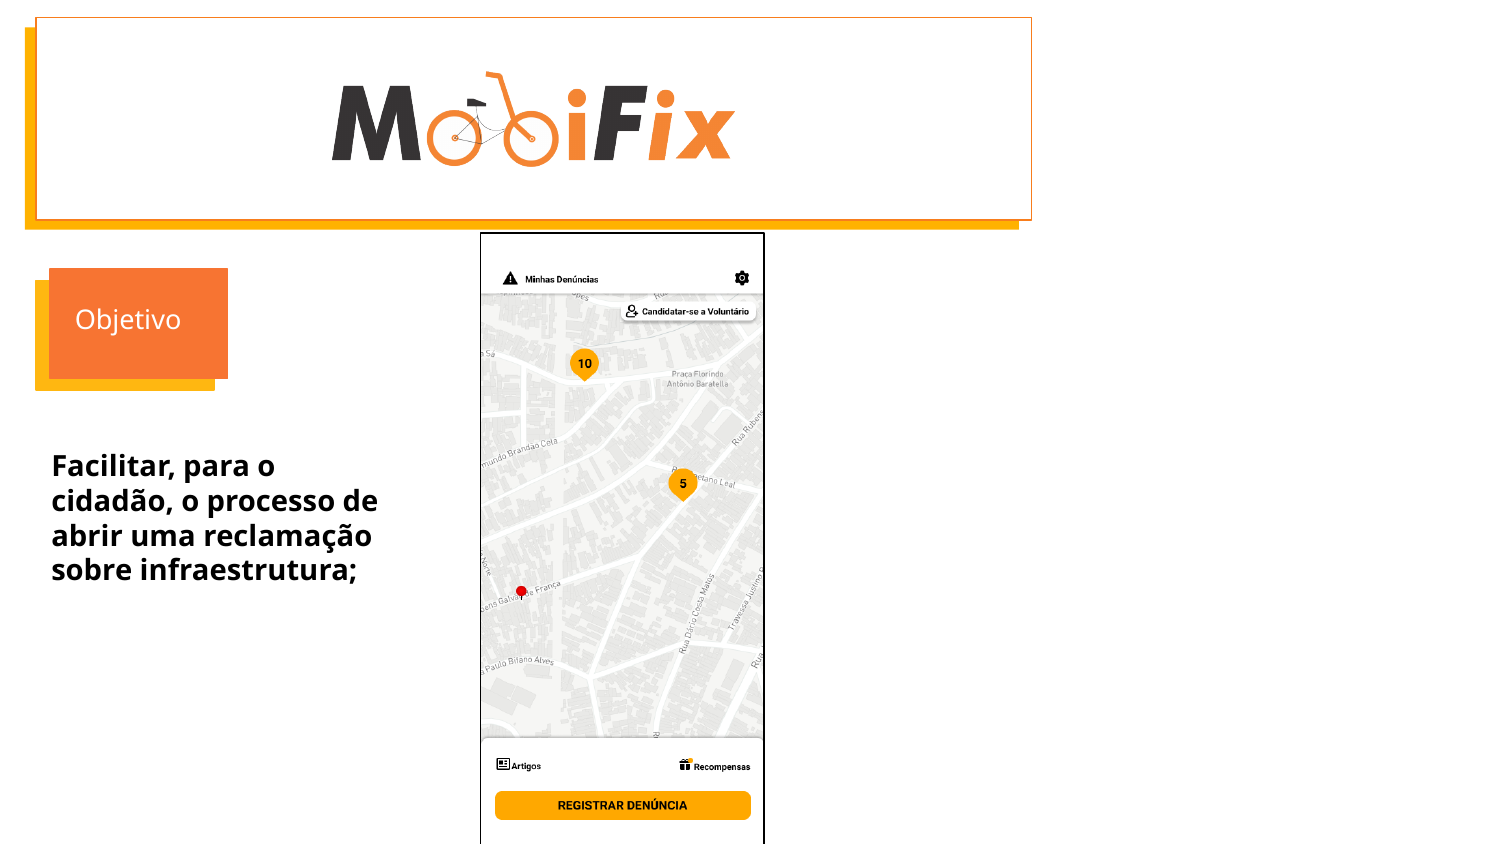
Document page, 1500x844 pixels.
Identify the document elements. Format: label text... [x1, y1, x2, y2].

subtitle Facilitar, para o cidadão, o processo de abrir uma reclamação sobre infraestrutura; [36, 431, 416, 608]
picture [332, 71, 736, 167]
picture [481, 233, 764, 844]
text_box [36, 17, 1032, 221]
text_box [36, 268, 229, 391]
